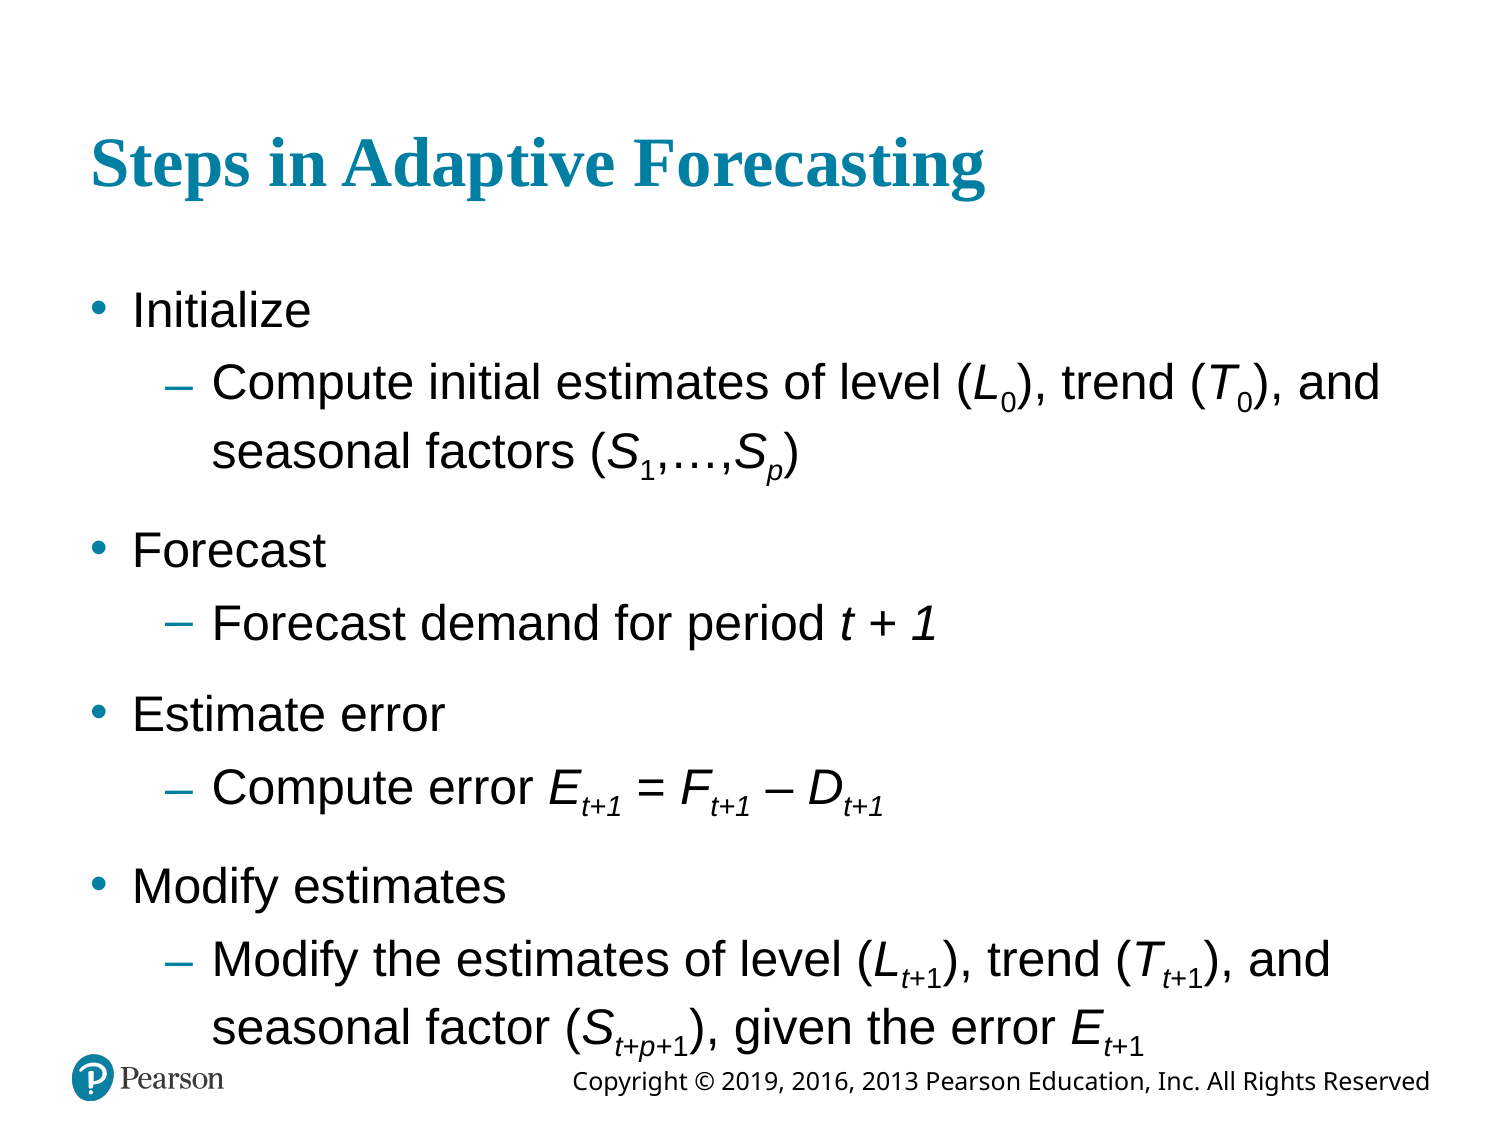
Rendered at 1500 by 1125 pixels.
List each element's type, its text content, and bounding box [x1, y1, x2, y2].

picture [89, 1078, 104, 1088]
list Initialize Compute initial estimates of level (L0), trend (T0), and seasonal factors (S1,…,Sp) Forecast Forecast demand for period t + 1 Estimate error Compute error Et+1 = Ft+1 – Dt+1 Modify estimates Modify the estimates of level (Lt+1), trend (Tt+1), and seasonal factor (St+p+1), given the error Et+1 [75, 262, 1425, 1078]
picture [72, 1087, 83, 1101]
title Steps in Adaptive Forecasting [75, 0, 1425, 216]
picture [98, 1078, 224, 1101]
